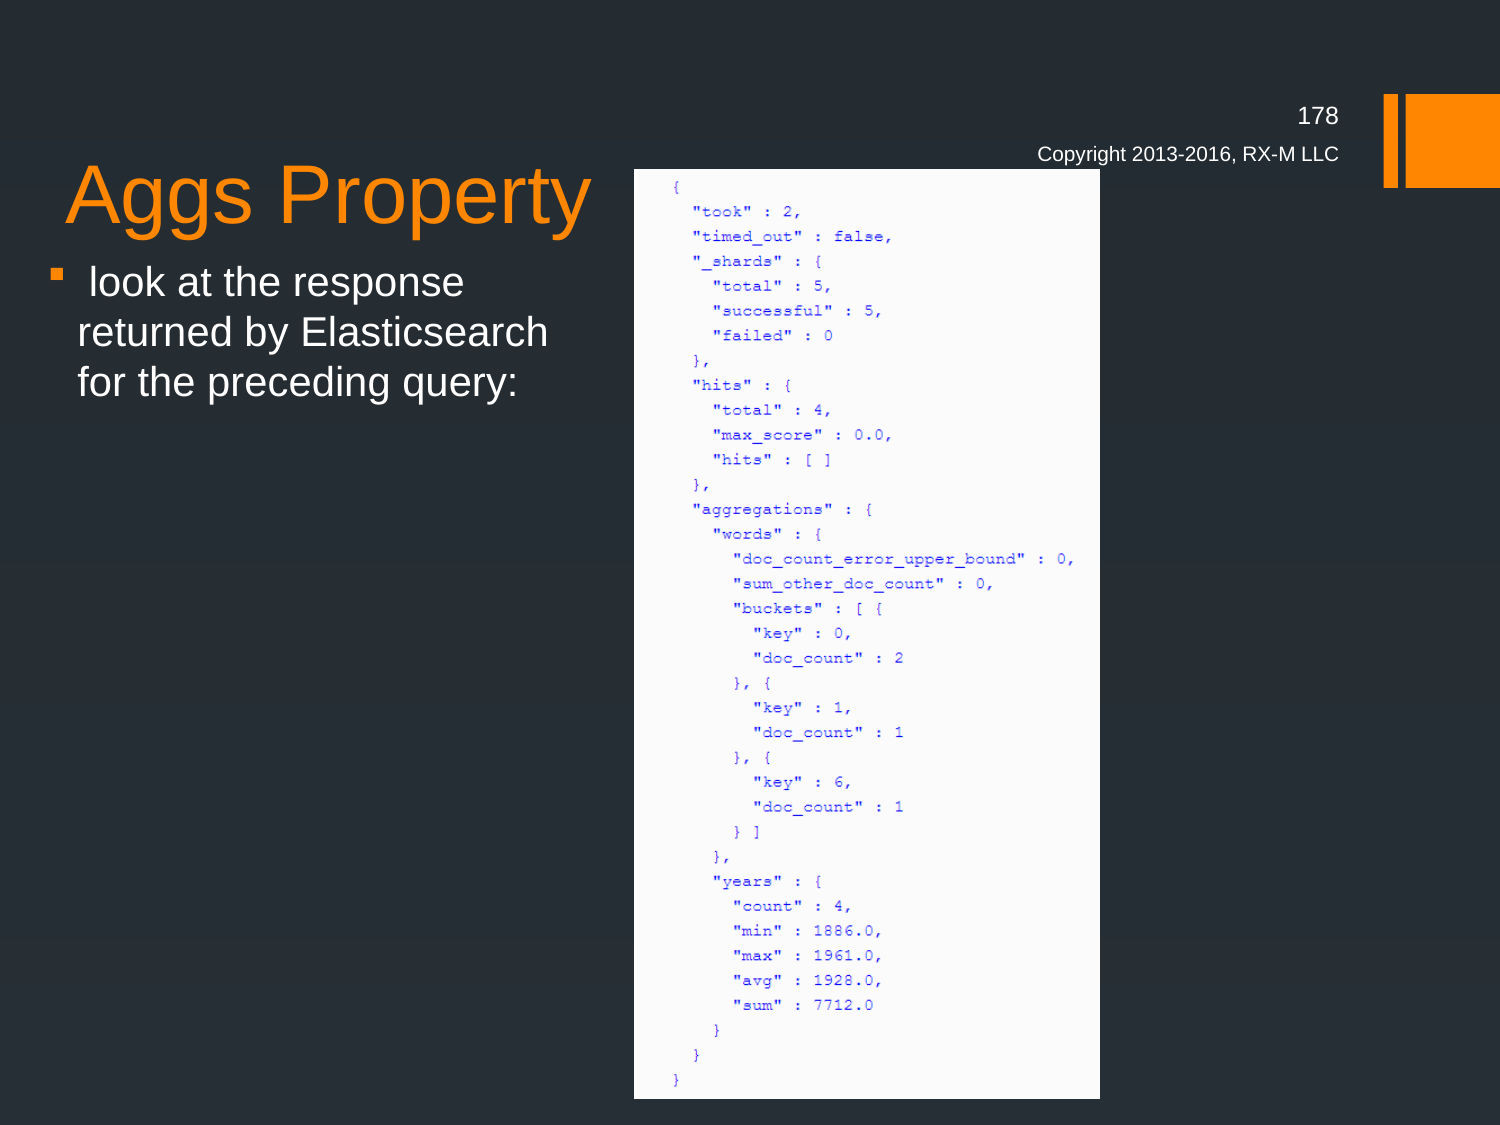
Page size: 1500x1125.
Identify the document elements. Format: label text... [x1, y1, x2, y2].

slide_number 178 [1199, 90, 1355, 140]
title Aggs Property [50, 57, 1250, 248]
picture [633, 169, 1101, 1099]
list look at the response returned by Elasticsearch for the preceding query: [24, 247, 575, 775]
footer Copyright 2013-2016, RX-M LLC [985, 140, 1355, 190]
